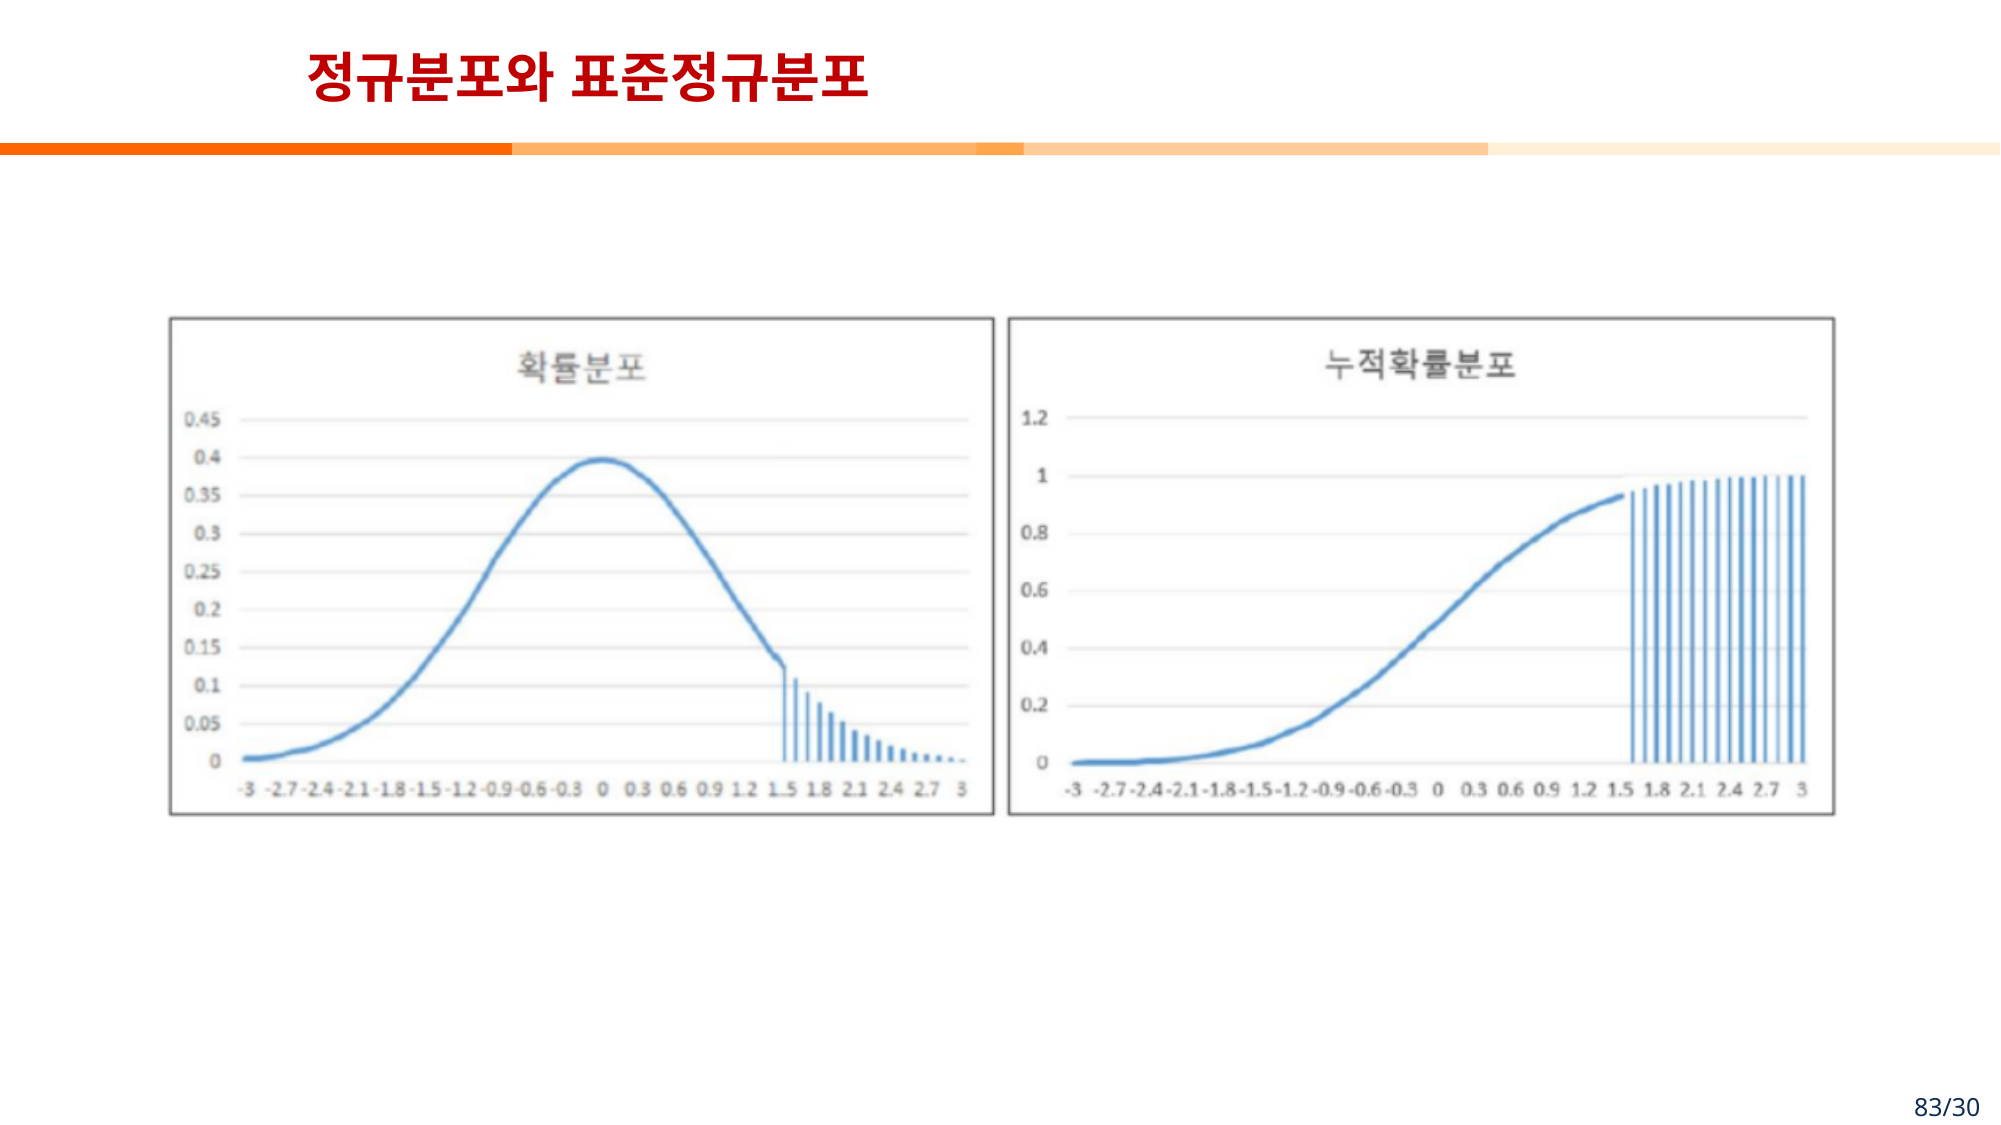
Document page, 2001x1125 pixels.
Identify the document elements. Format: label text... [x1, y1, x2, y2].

picture [109, 224, 1890, 901]
title 정규분포와 표준정규분포 [291, 31, 1532, 122]
